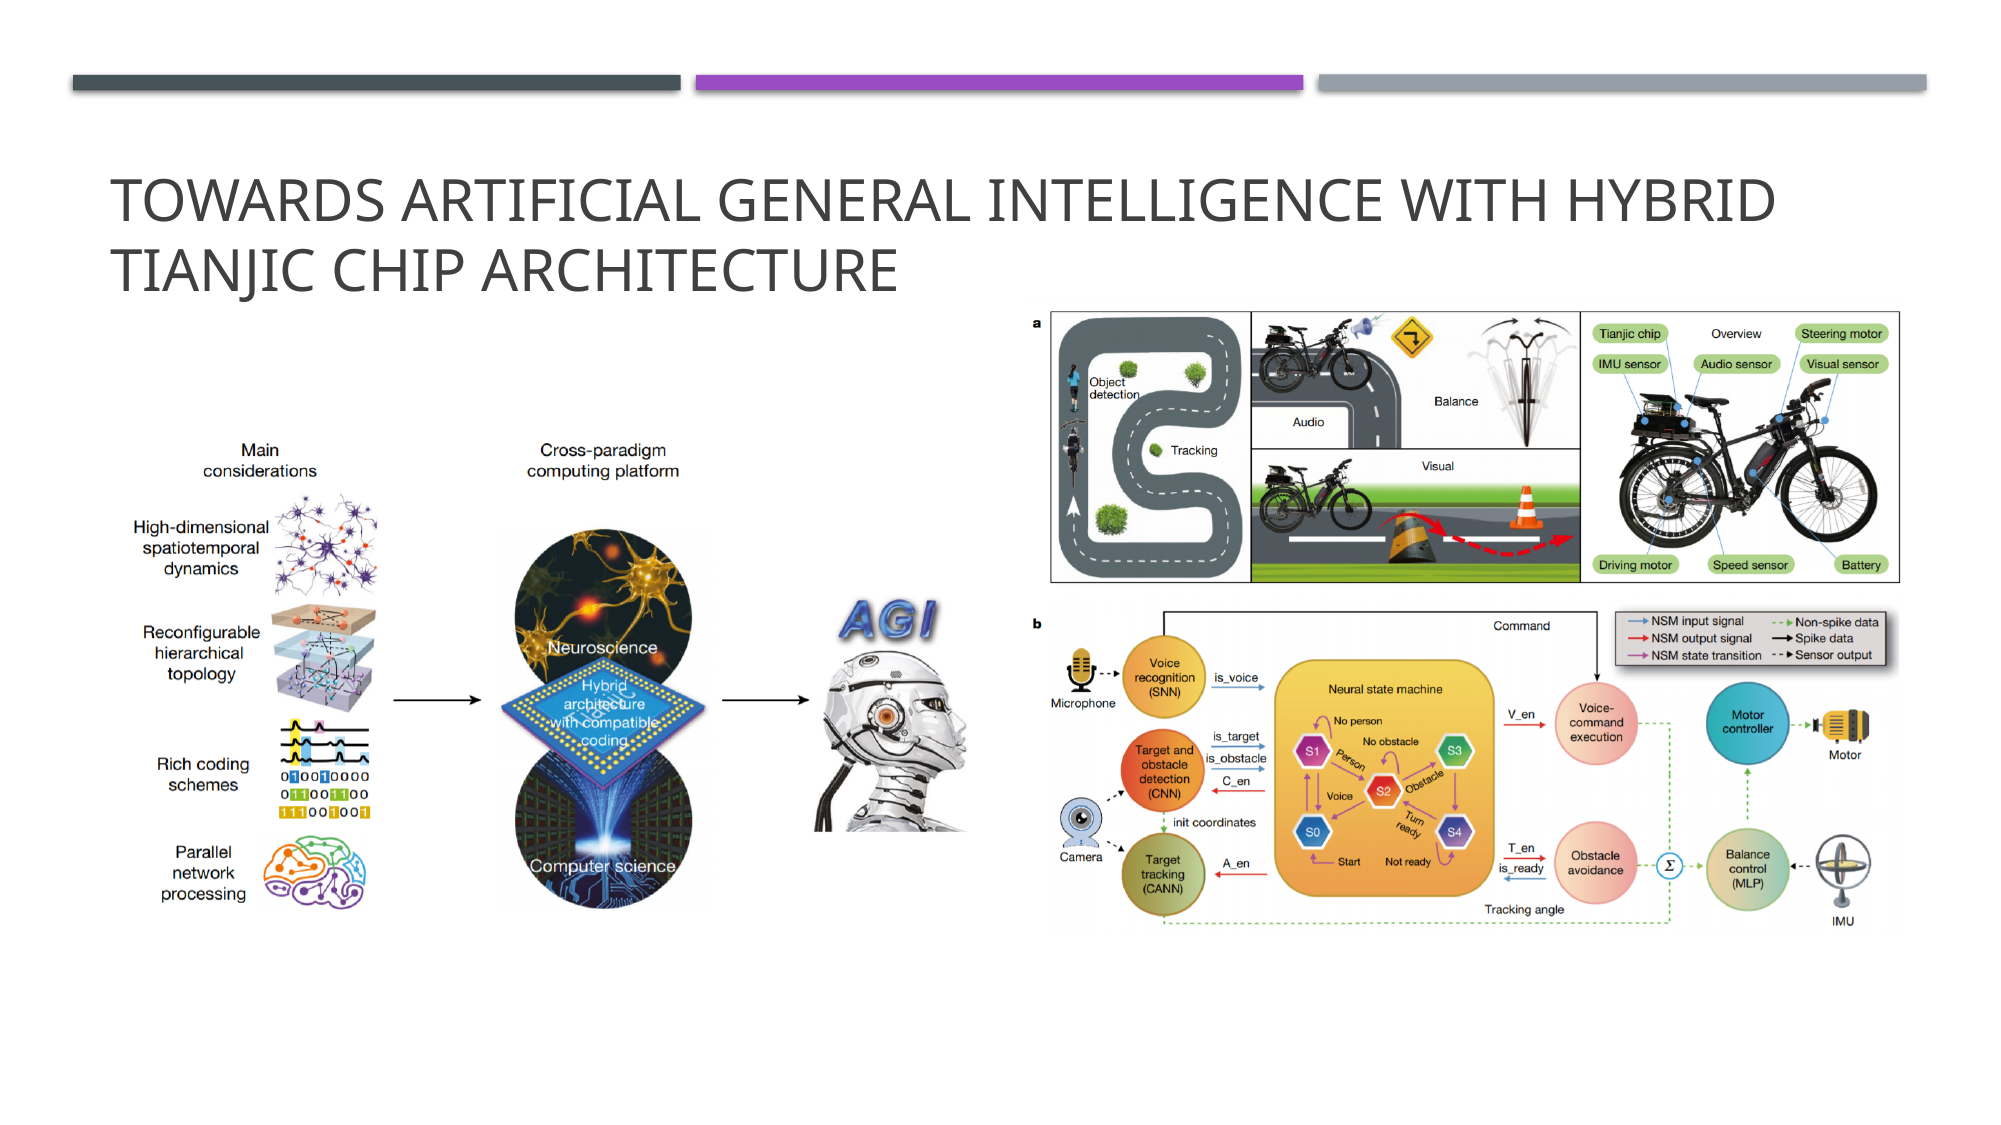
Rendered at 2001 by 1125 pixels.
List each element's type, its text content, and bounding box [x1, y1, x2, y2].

picture [94, 417, 1001, 921]
title Towards artificial general intelligence with hybrid Tianjic chip architecture [95, 115, 1905, 311]
picture [1027, 302, 1906, 936]
